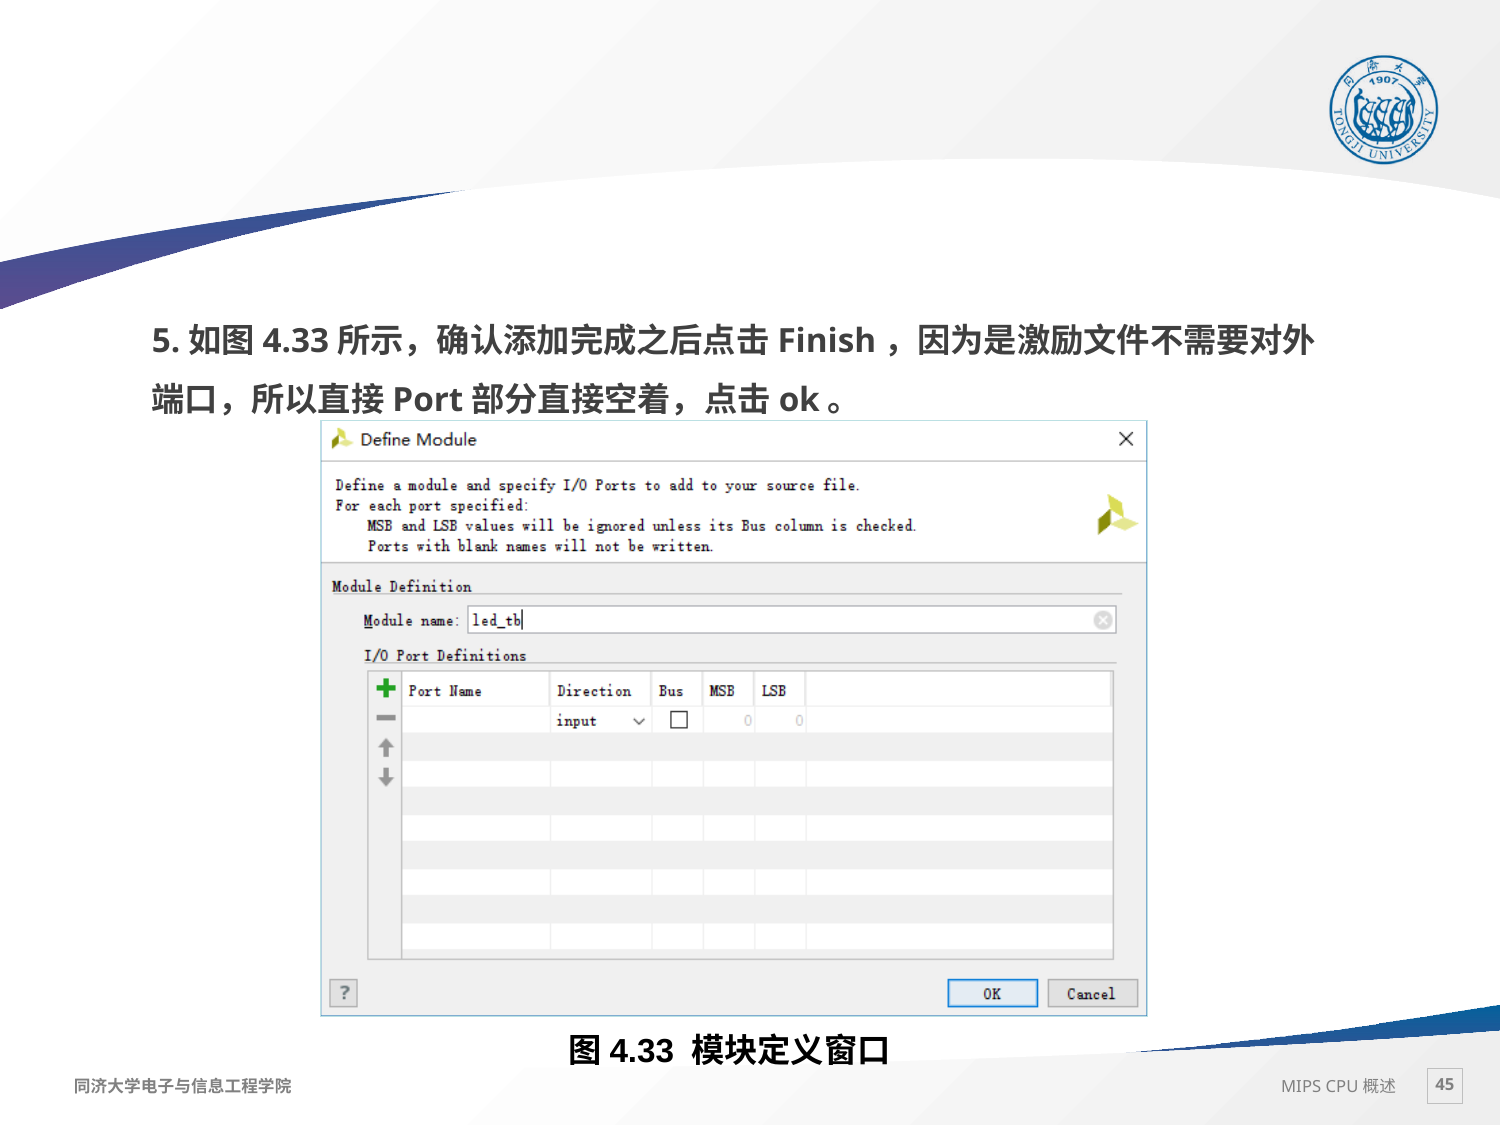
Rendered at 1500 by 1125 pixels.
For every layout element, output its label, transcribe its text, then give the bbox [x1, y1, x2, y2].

text_box 图4.33 模块定义窗口 [553, 1025, 916, 1077]
picture [320, 420, 1148, 1017]
text_box 5.如图4.33所示，确认添加完成之后点击Finish，因为是激励文件不需要对外端口，所以直接Port部分直接空着，点击ok。 [140, 291, 1329, 426]
picture [1319, 40, 1462, 184]
